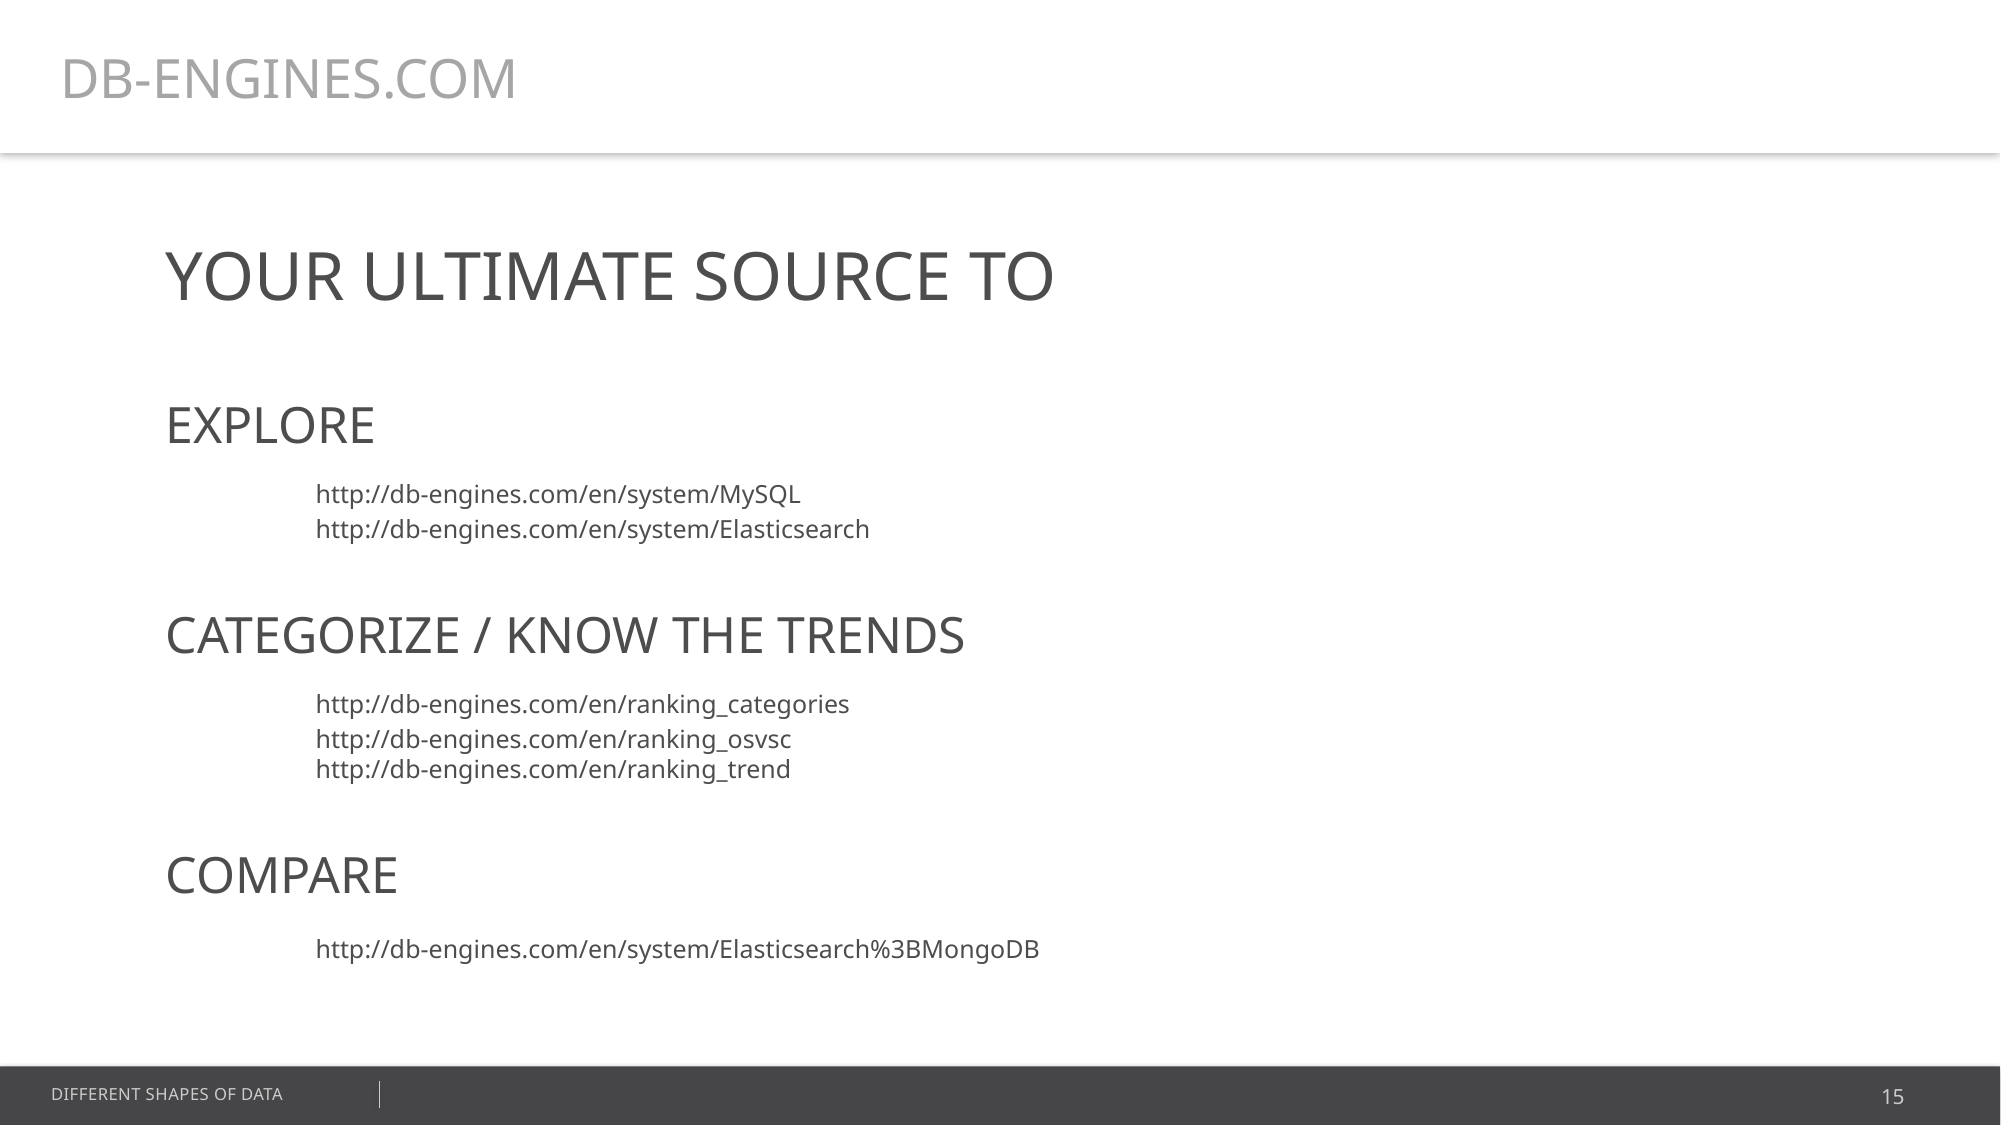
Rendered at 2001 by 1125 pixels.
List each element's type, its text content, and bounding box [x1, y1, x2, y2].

text_box YOUR ULTIMATE SOURCE TO EXPLORE http://db-engines.com/en/system/MySQL http://db-engines.com/en/system/Elasticsearch CATEGORIZE / KNOW THE TRENDS http://db-engines.com/en/ranking_categories http://db-engines.com/en/ranking_osvsc http://db-engines.com/en/ranking_trend COMPARE http://db-engines.com/en/system/Elasticsearch%3BMongoDB [150, 226, 1090, 971]
list DB-ENGINES.COM [0, 0, 2000, 153]
